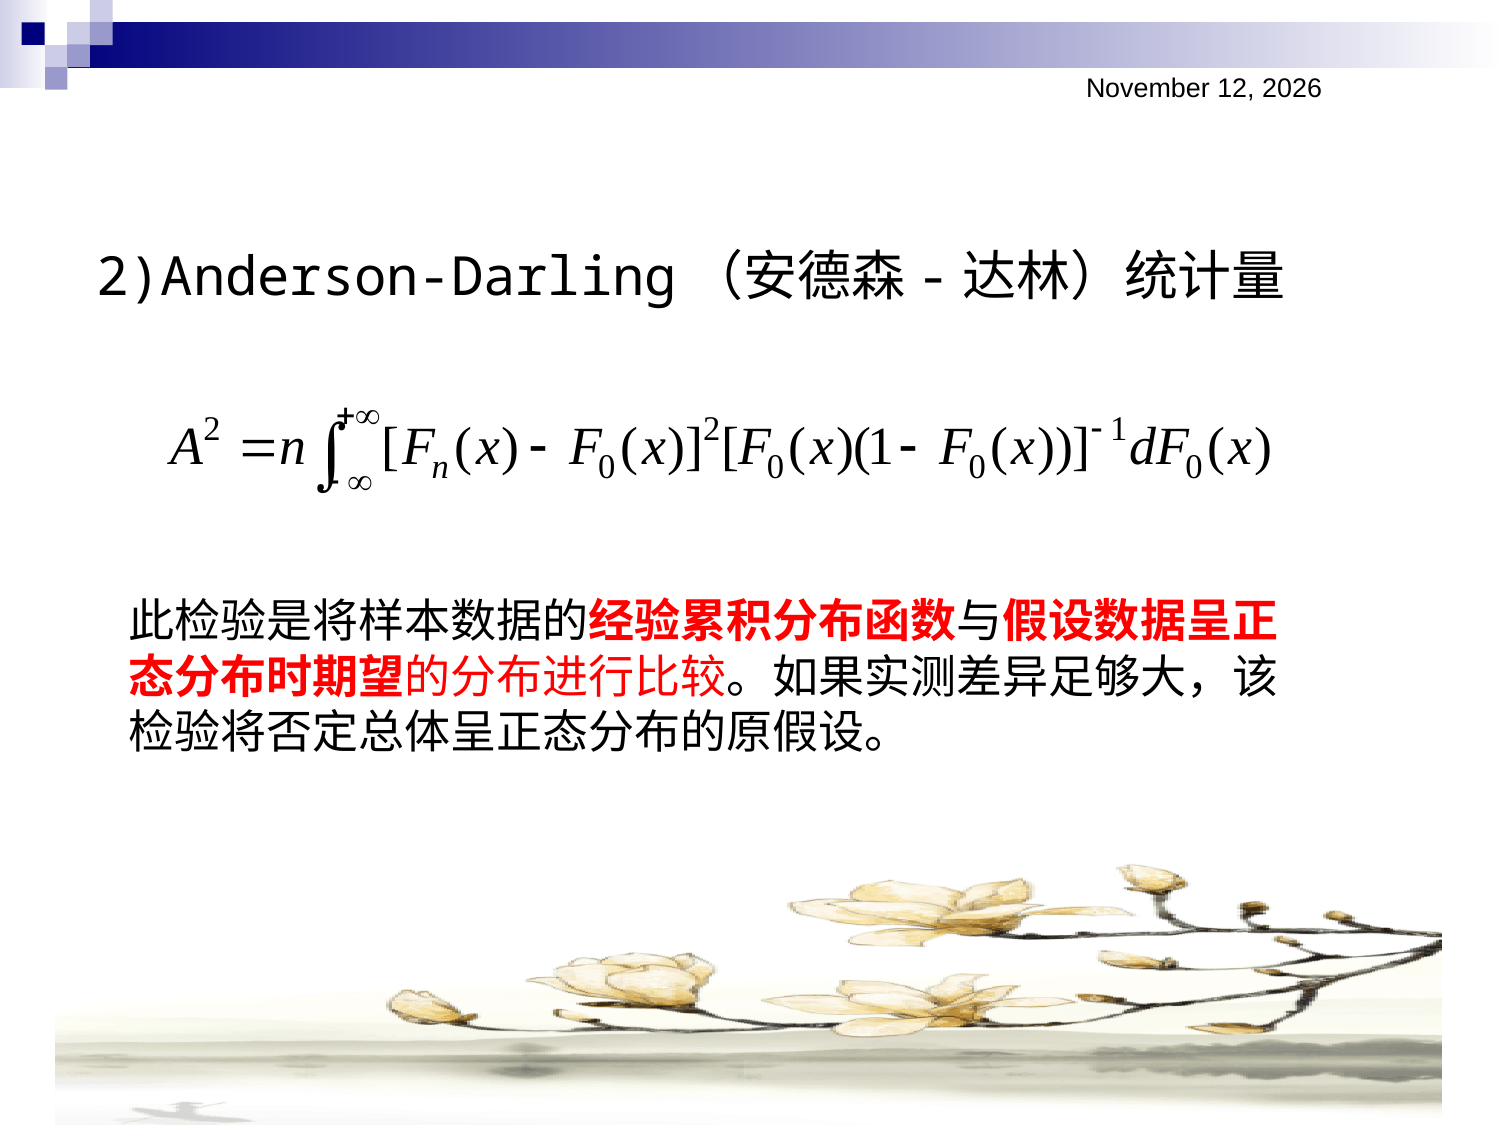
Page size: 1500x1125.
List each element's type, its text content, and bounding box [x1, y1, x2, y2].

text_box 此检验是将样本数据的经验累积分布函数与假设数据呈正态分布时期望的分布进行比较。如果实测差异足够大，该检验将否定总体呈正态分布的原假设。 [113, 584, 1326, 766]
picture [162, 395, 1277, 498]
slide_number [1071, 62, 1395, 105]
picture [54, 787, 1445, 1125]
text_box 2)Anderson-Darling（安德森-达林）统计量 [96, 241, 1286, 307]
